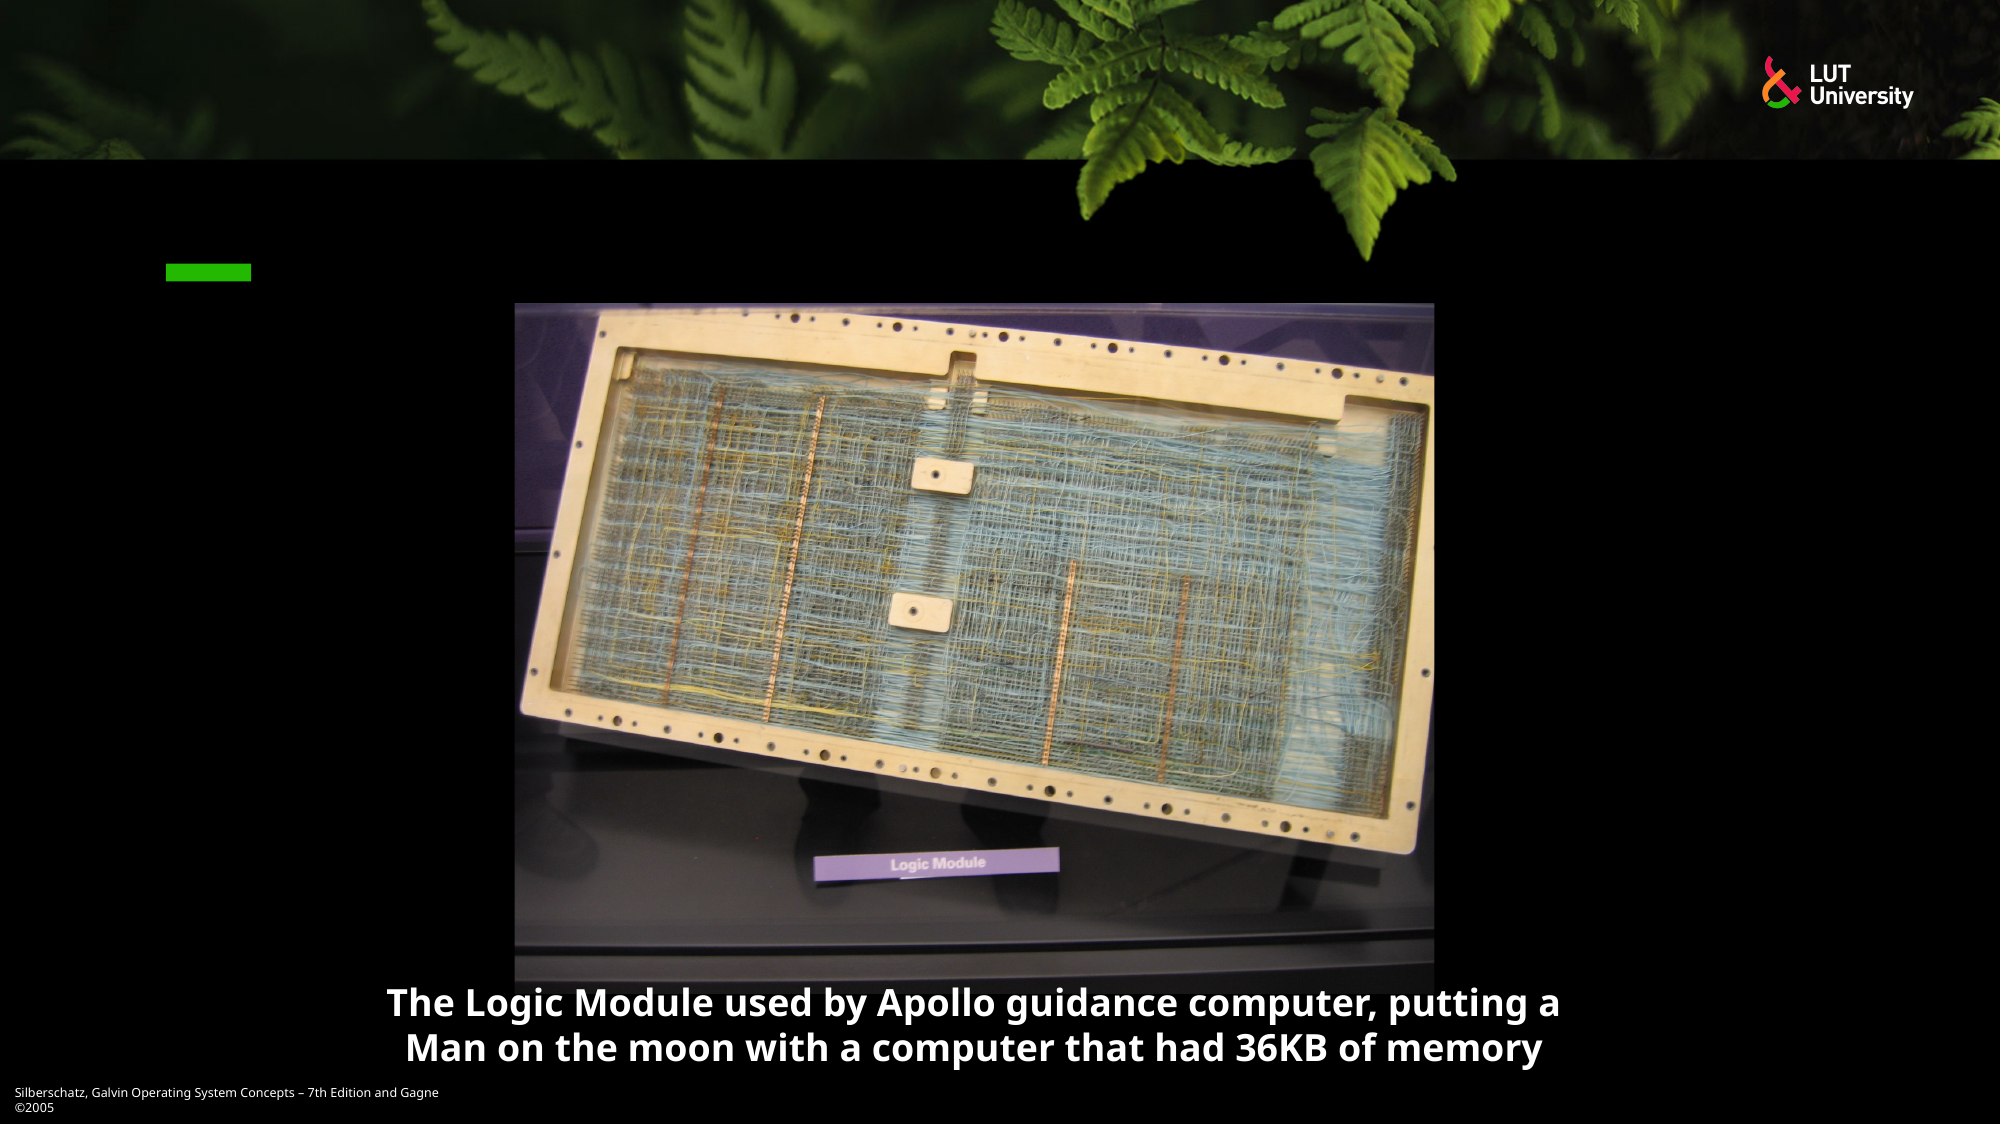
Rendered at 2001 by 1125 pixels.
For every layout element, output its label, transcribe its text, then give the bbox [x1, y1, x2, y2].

text_box The Logic Module used by Apollo guidance computer, putting a Man on the moon with a computer that had 36KB of memory [367, 971, 1582, 1076]
text_box Silberschatz, Galvin Operating System Concepts – 7th Edition and Gagne ©2005 [0, 1077, 481, 1123]
picture [0, 0, 2000, 1124]
